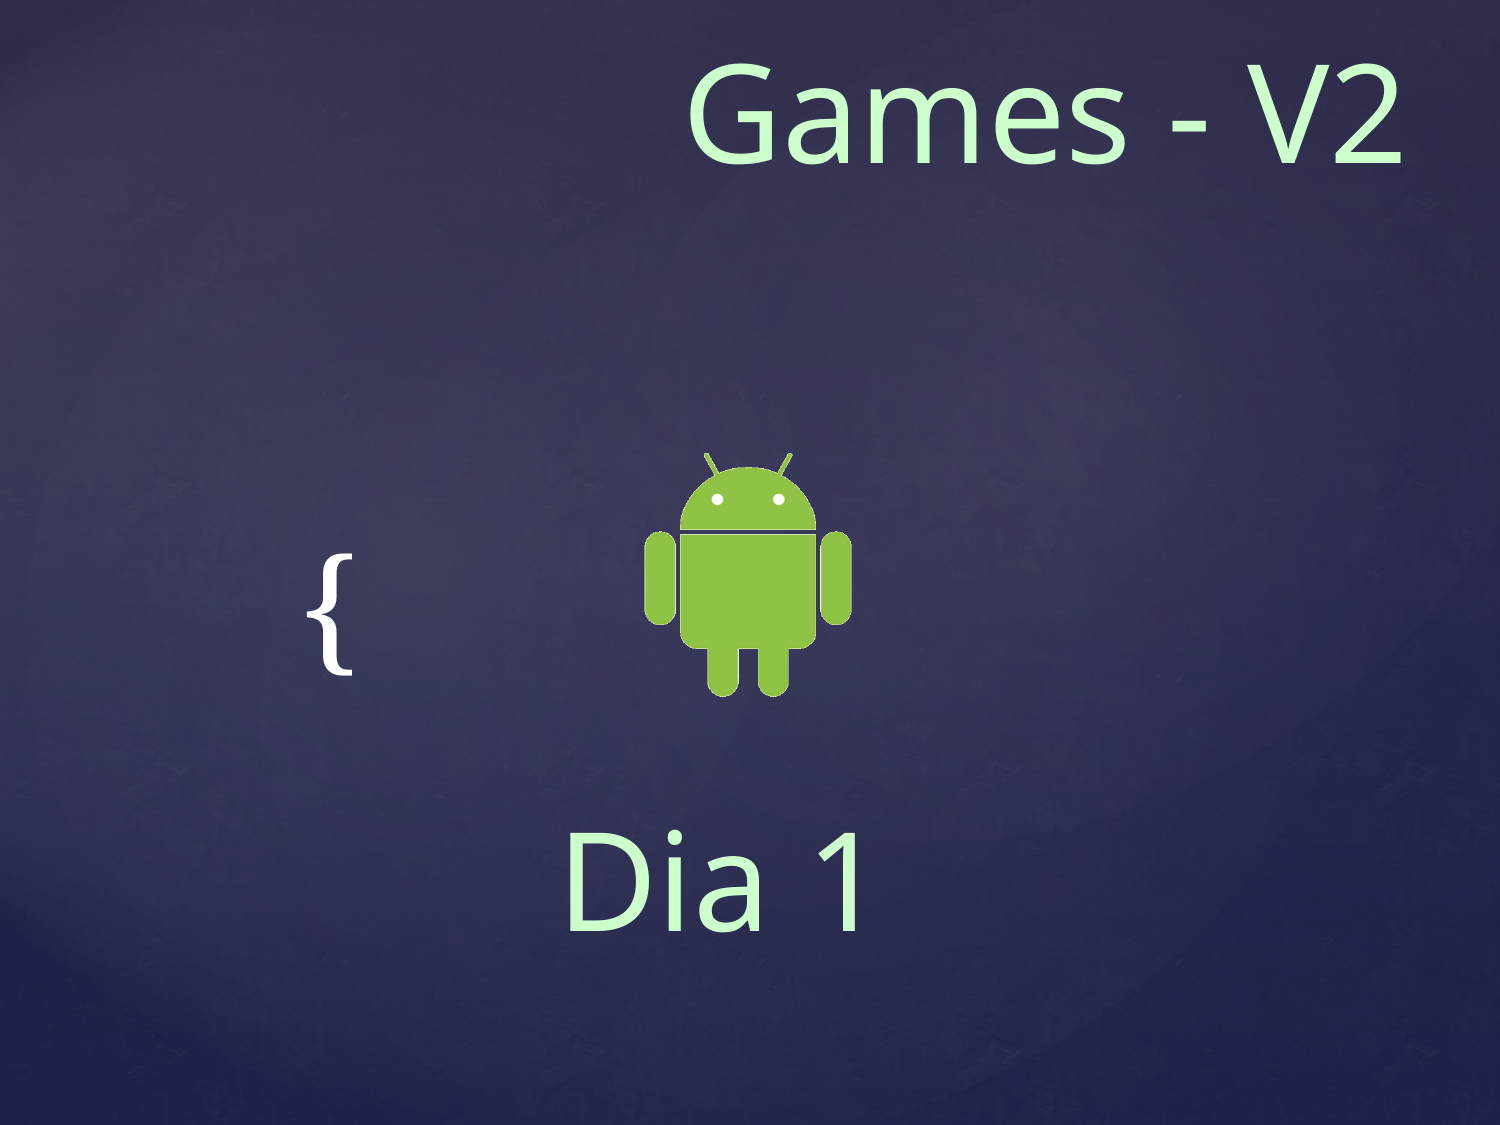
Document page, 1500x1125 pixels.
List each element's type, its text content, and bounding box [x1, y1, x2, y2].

text_box Dia 1 [542, 829, 901, 967]
picture [430, 337, 1065, 813]
text_box Games - V2 [667, 19, 1424, 199]
